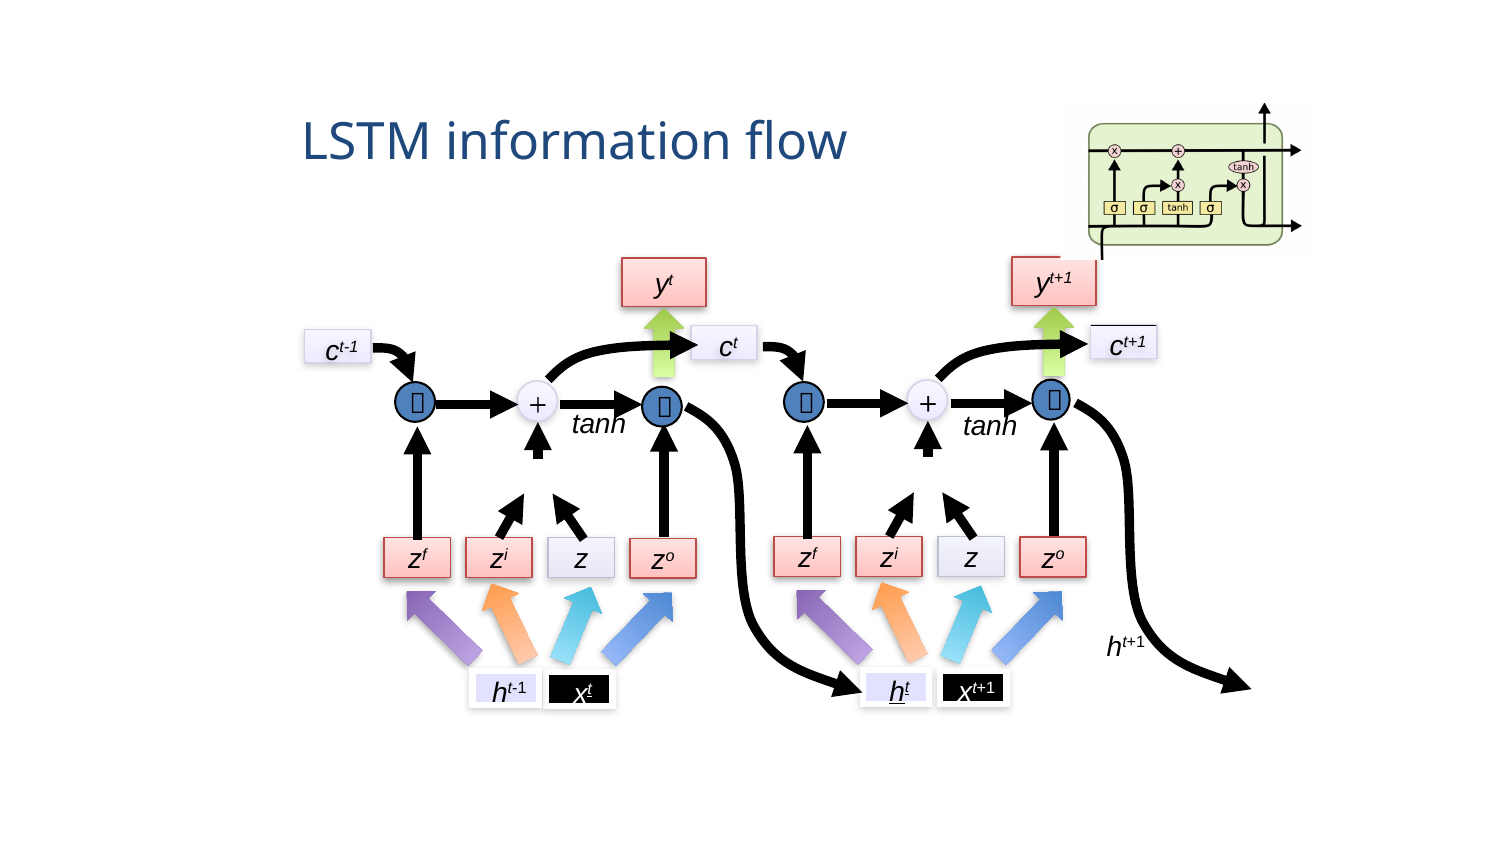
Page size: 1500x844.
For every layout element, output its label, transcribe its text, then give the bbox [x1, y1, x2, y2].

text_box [888, 492, 915, 537]
text_box zo [1019, 536, 1087, 578]
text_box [552, 493, 584, 540]
text_box [872, 582, 928, 663]
text_box [685, 404, 852, 695]
text_box  [642, 386, 682, 427]
text_box [936, 337, 1080, 378]
text_box LSTM information flow [293, 104, 1056, 174]
text_box zo [629, 538, 697, 579]
text_box [800, 590, 873, 664]
text_box tanh [543, 411, 660, 447]
text_box ht+1 [1084, 620, 1168, 670]
text_box [1043, 350, 1065, 376]
text_box tanh [932, 409, 1057, 449]
text_box z [548, 537, 615, 578]
text_box tanh [562, 398, 643, 404]
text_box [944, 666, 1019, 716]
text_box  [783, 382, 824, 422]
text_box yt+1 [1011, 256, 1097, 306]
text_box zi [465, 537, 533, 578]
text_box [1074, 401, 1252, 692]
picture [1060, 102, 1314, 260]
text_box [299, 324, 385, 375]
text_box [906, 379, 948, 421]
text_box zi [855, 536, 923, 577]
text_box zf [773, 536, 841, 577]
text_box [940, 585, 992, 664]
text_box [991, 591, 1063, 664]
text_box [546, 342, 681, 379]
text_box [482, 583, 538, 664]
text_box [857, 665, 942, 716]
text_box [1033, 306, 1075, 342]
text_box [601, 592, 673, 665]
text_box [554, 667, 625, 717]
text_box  [1032, 379, 1070, 420]
text_box [653, 351, 675, 378]
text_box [686, 320, 771, 371]
text_box z [938, 536, 1005, 577]
text_box [406, 591, 483, 665]
text_box  [395, 382, 436, 422]
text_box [1085, 319, 1171, 370]
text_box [467, 666, 552, 717]
text_box [775, 344, 806, 382]
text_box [498, 493, 525, 538]
text_box [389, 346, 416, 382]
text_box yt [621, 257, 707, 307]
text_box tanh [953, 399, 1032, 403]
text_box zf [383, 537, 451, 578]
text_box [643, 308, 681, 343]
text_box [550, 587, 602, 665]
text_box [942, 492, 974, 539]
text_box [516, 380, 558, 422]
